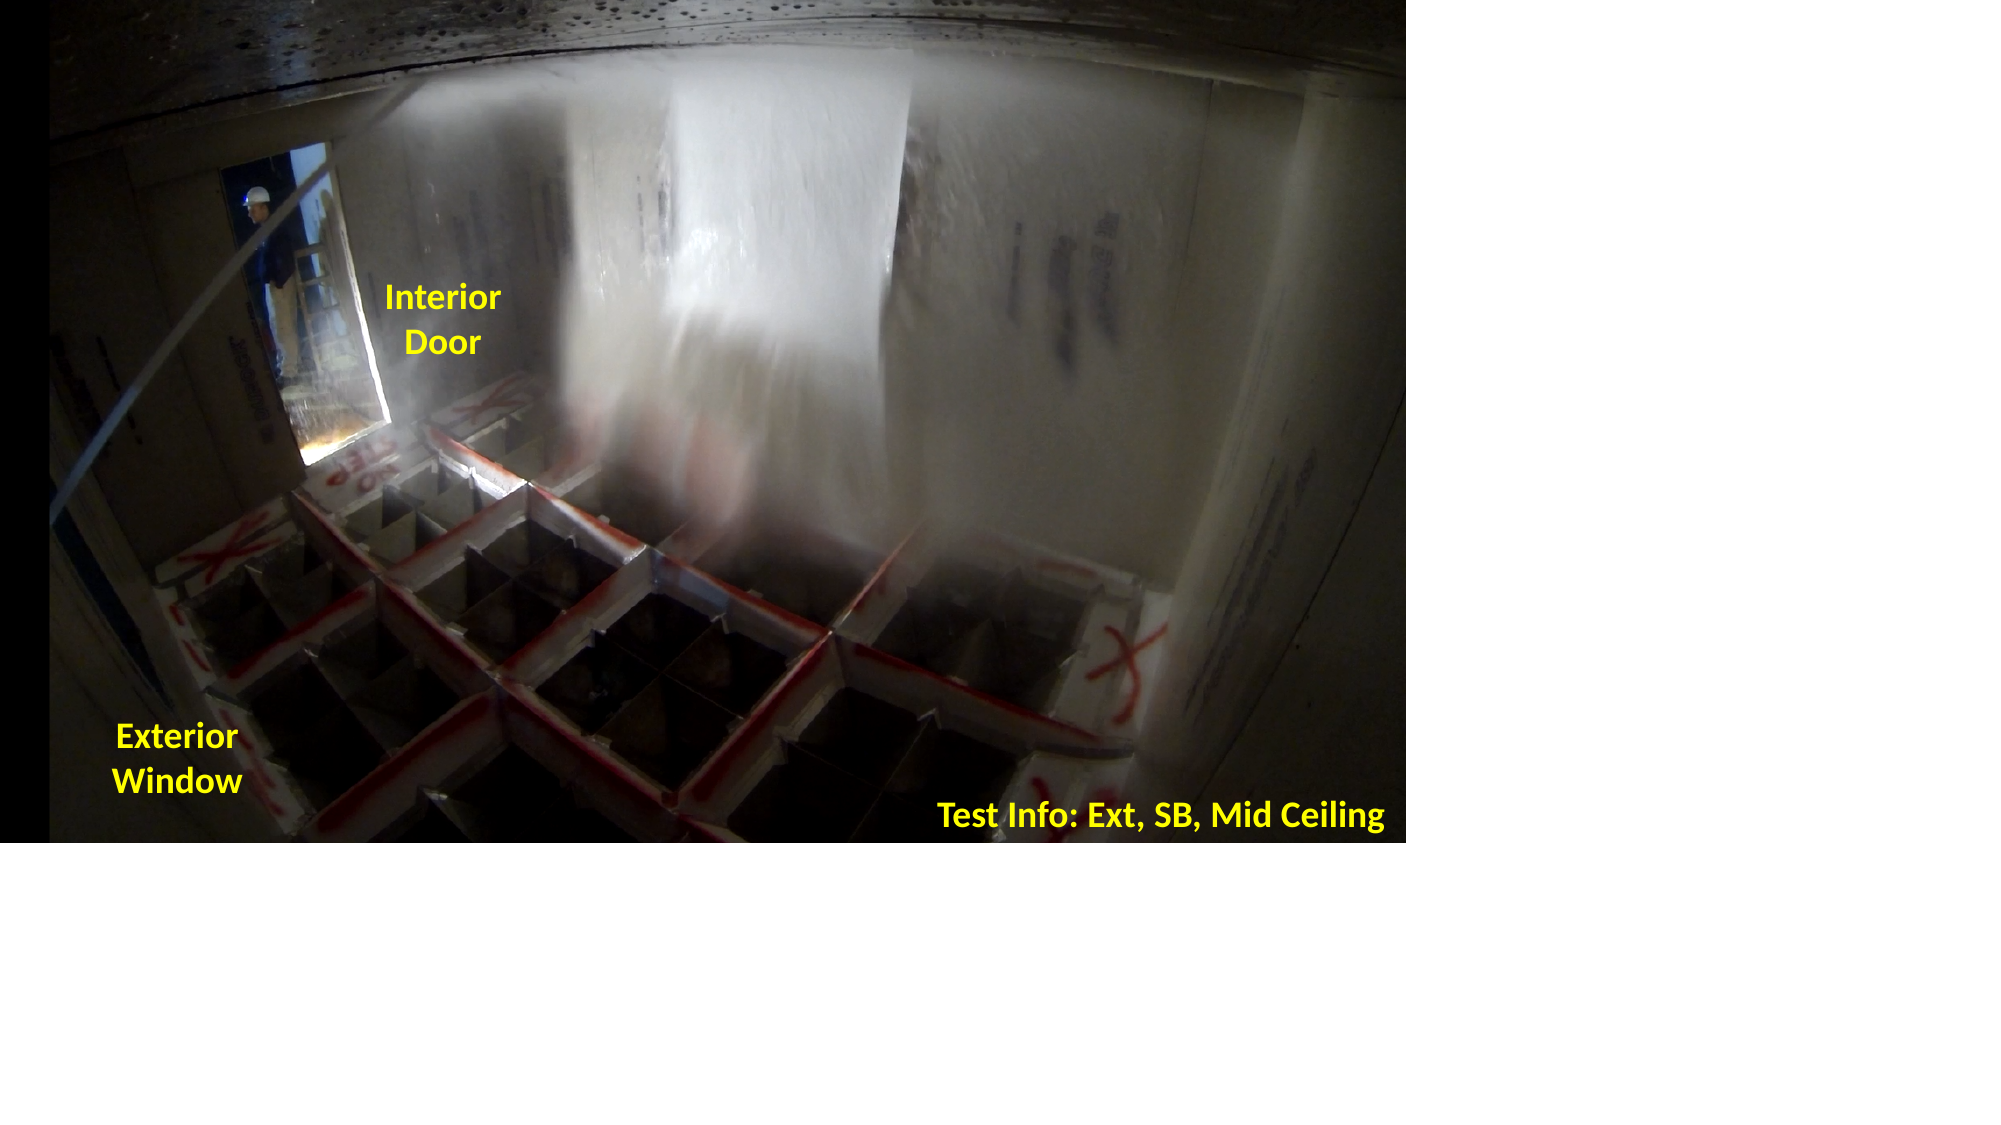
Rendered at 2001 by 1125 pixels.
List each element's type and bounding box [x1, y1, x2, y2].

picture [0, 0, 1407, 843]
